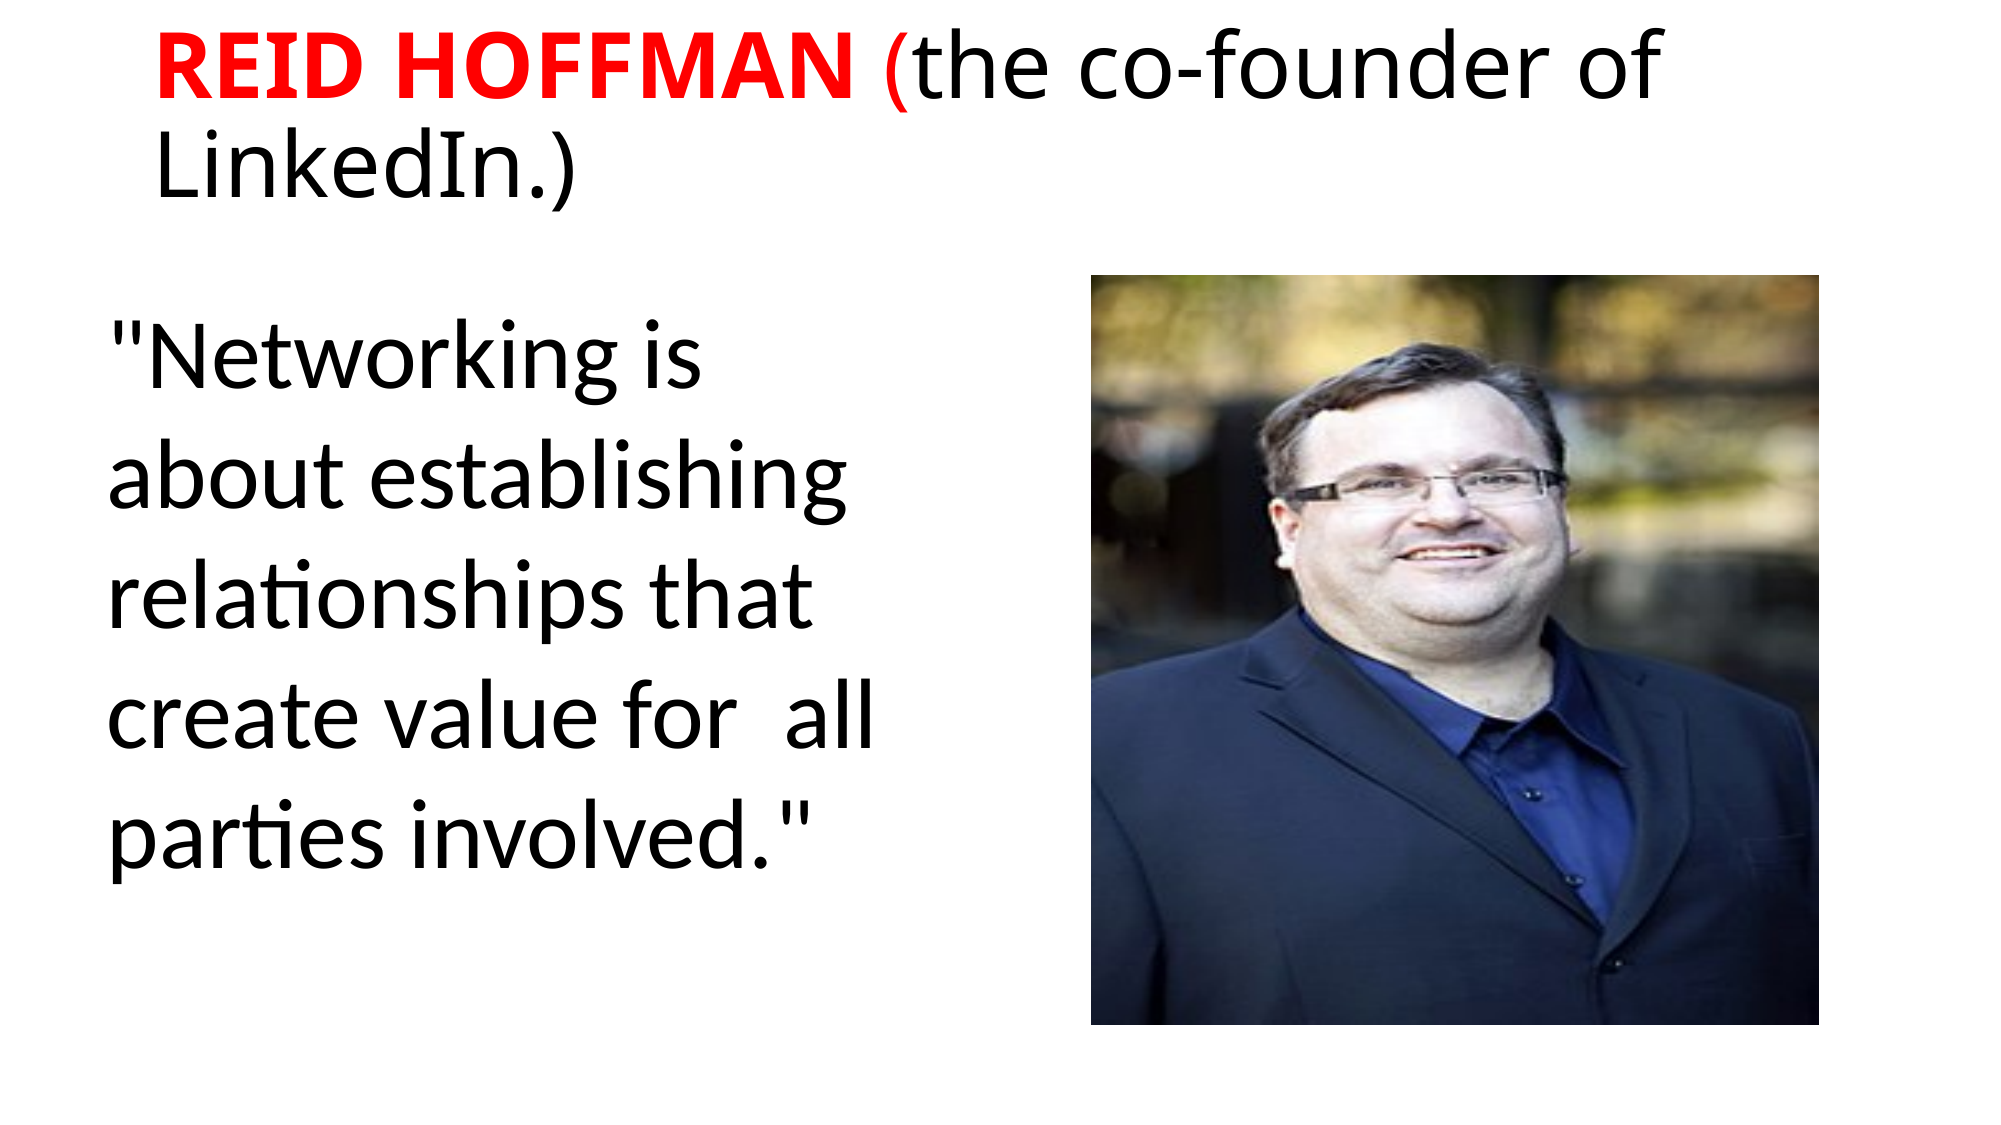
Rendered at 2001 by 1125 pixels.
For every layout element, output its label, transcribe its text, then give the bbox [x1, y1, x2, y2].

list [1091, 275, 1819, 1025]
title REID HOFFMAN (the co-founder of LinkedIn.) [137, 59, 1863, 177]
text_box "Networking is about establishing relationships that create value for all parties involved." [91, 281, 913, 896]
